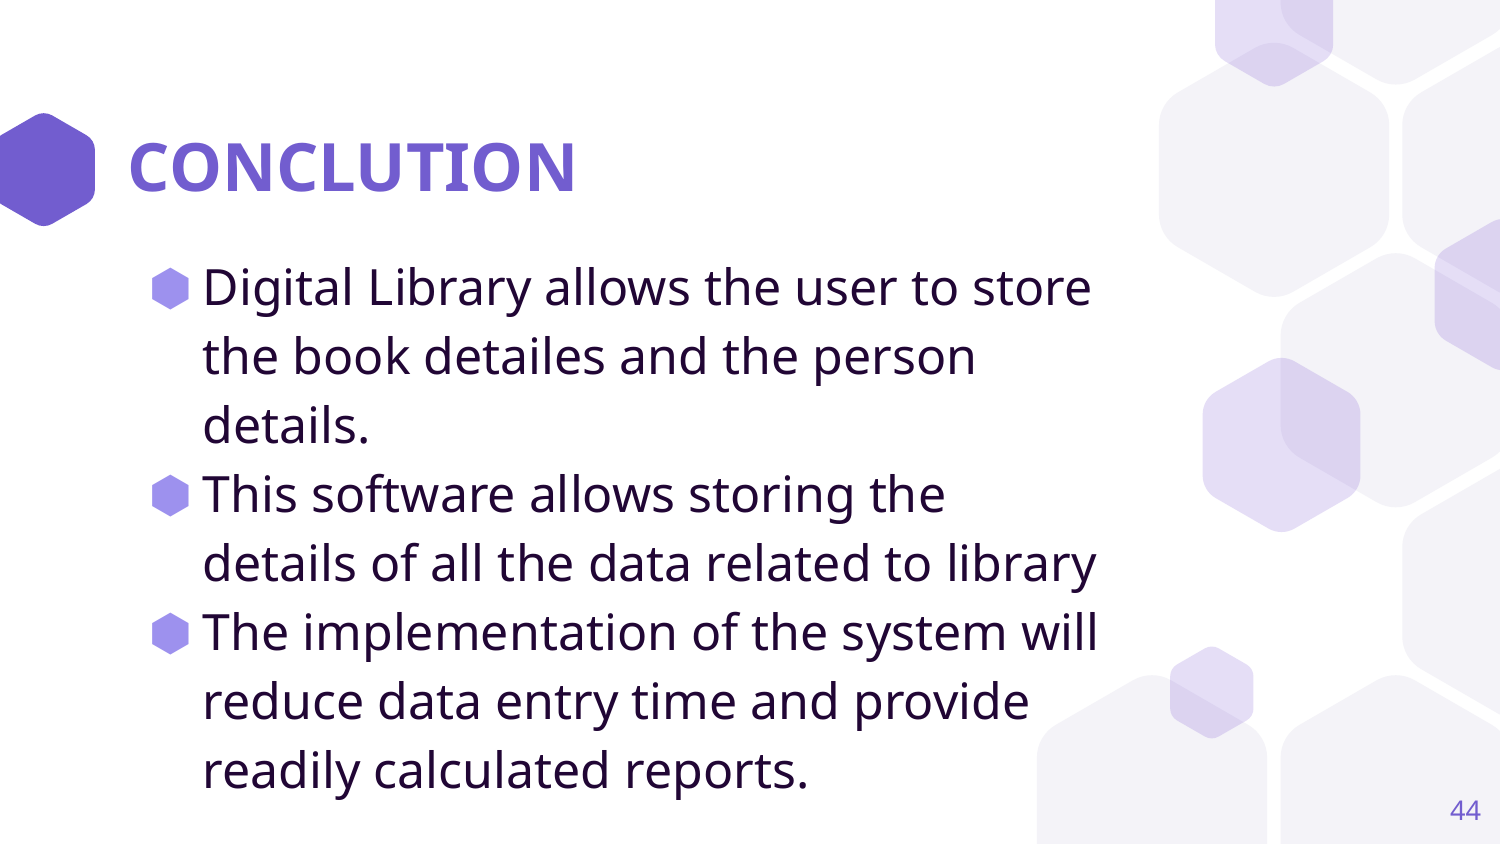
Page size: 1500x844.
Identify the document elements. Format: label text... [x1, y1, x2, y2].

slide_number 44 [1391, 779, 1482, 844]
list Digital Library allows the user to store the book detailes and the person details. This software allows storing the details of all the data related to library The implementation of the system will reduce data entry time and provide readily calculated reports. [127, 246, 1114, 720]
title CONCLUTION [127, 137, 1114, 203]
